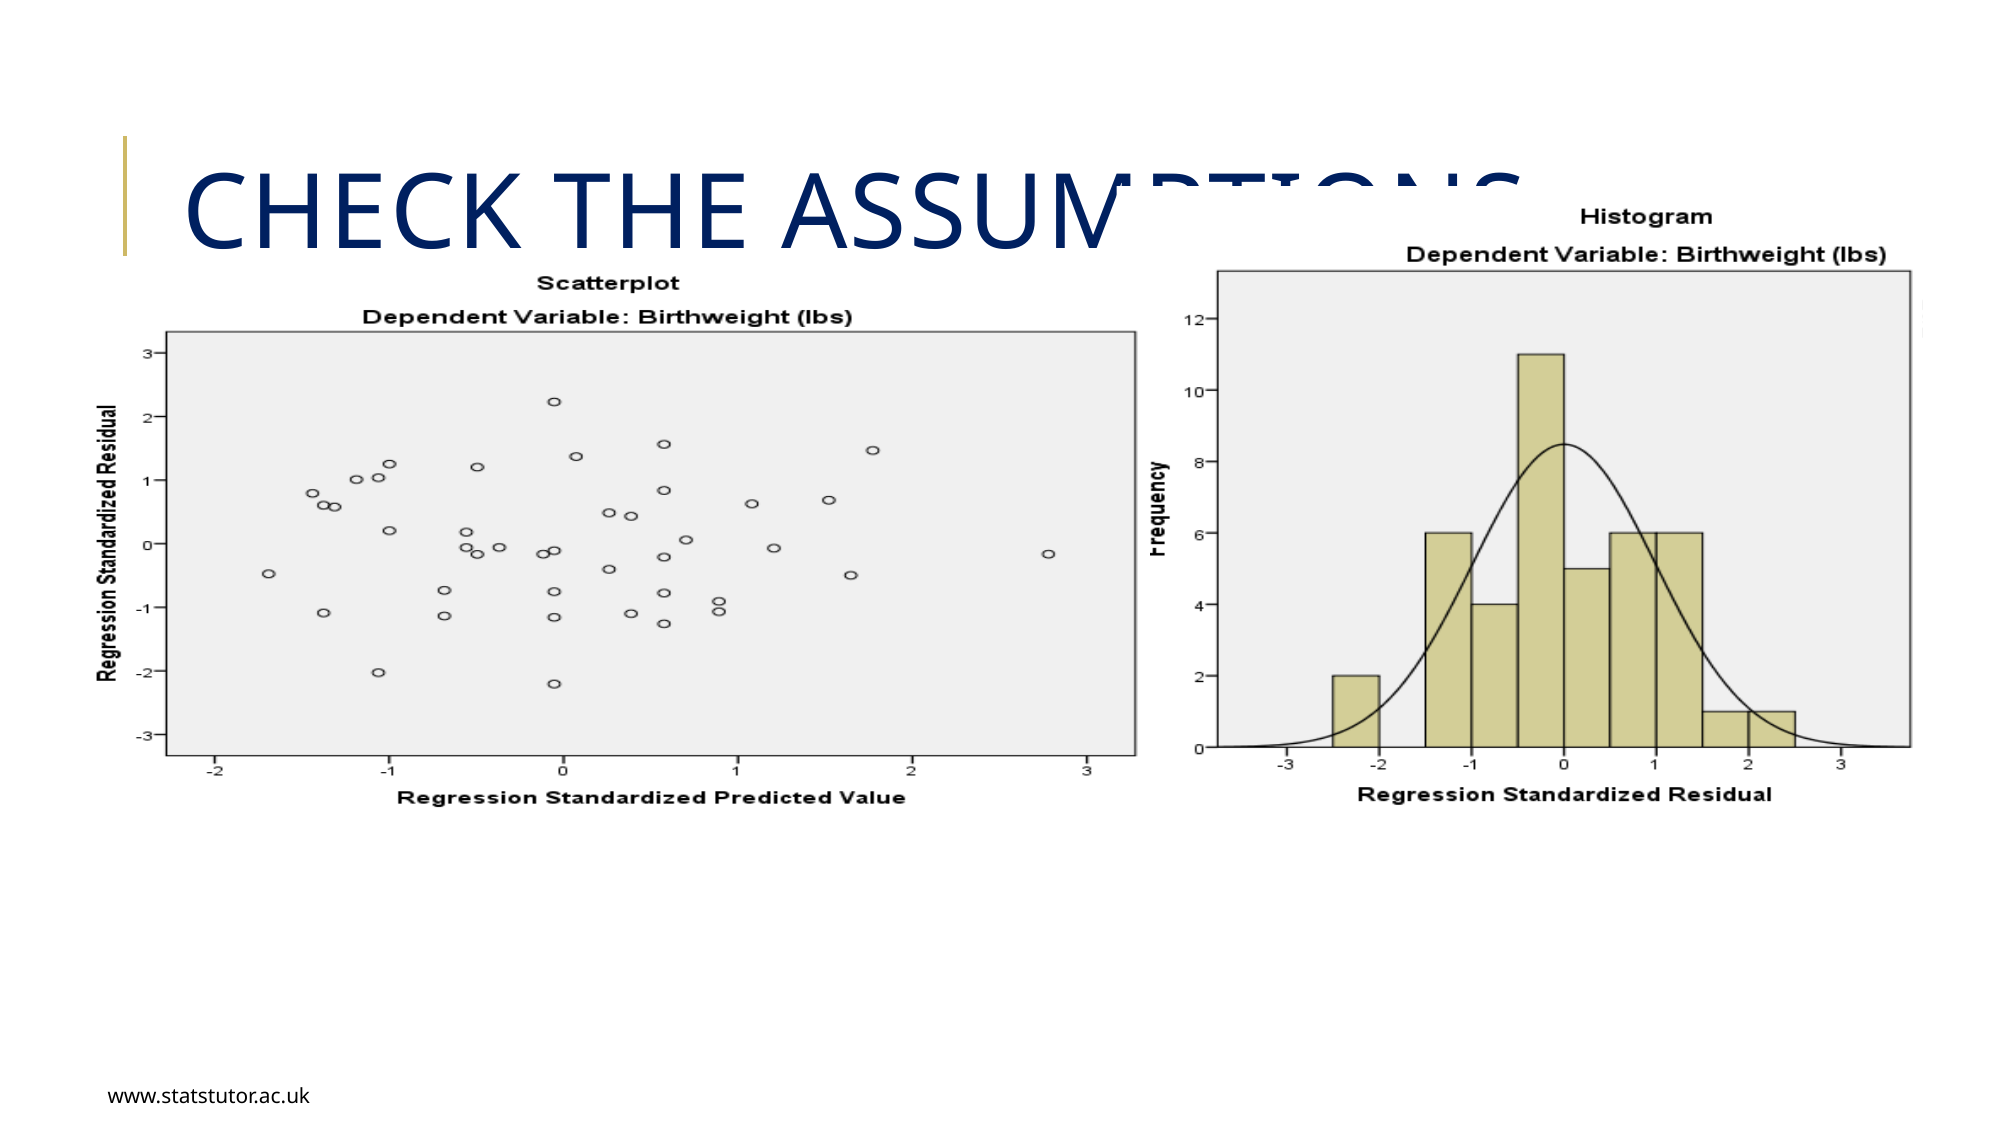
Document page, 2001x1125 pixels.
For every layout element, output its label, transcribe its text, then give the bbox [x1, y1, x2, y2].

picture [66, 185, 1923, 824]
title Check the assumptions [168, 96, 1763, 251]
text_box www.statstutor.ac.uk [0, 1062, 325, 1116]
